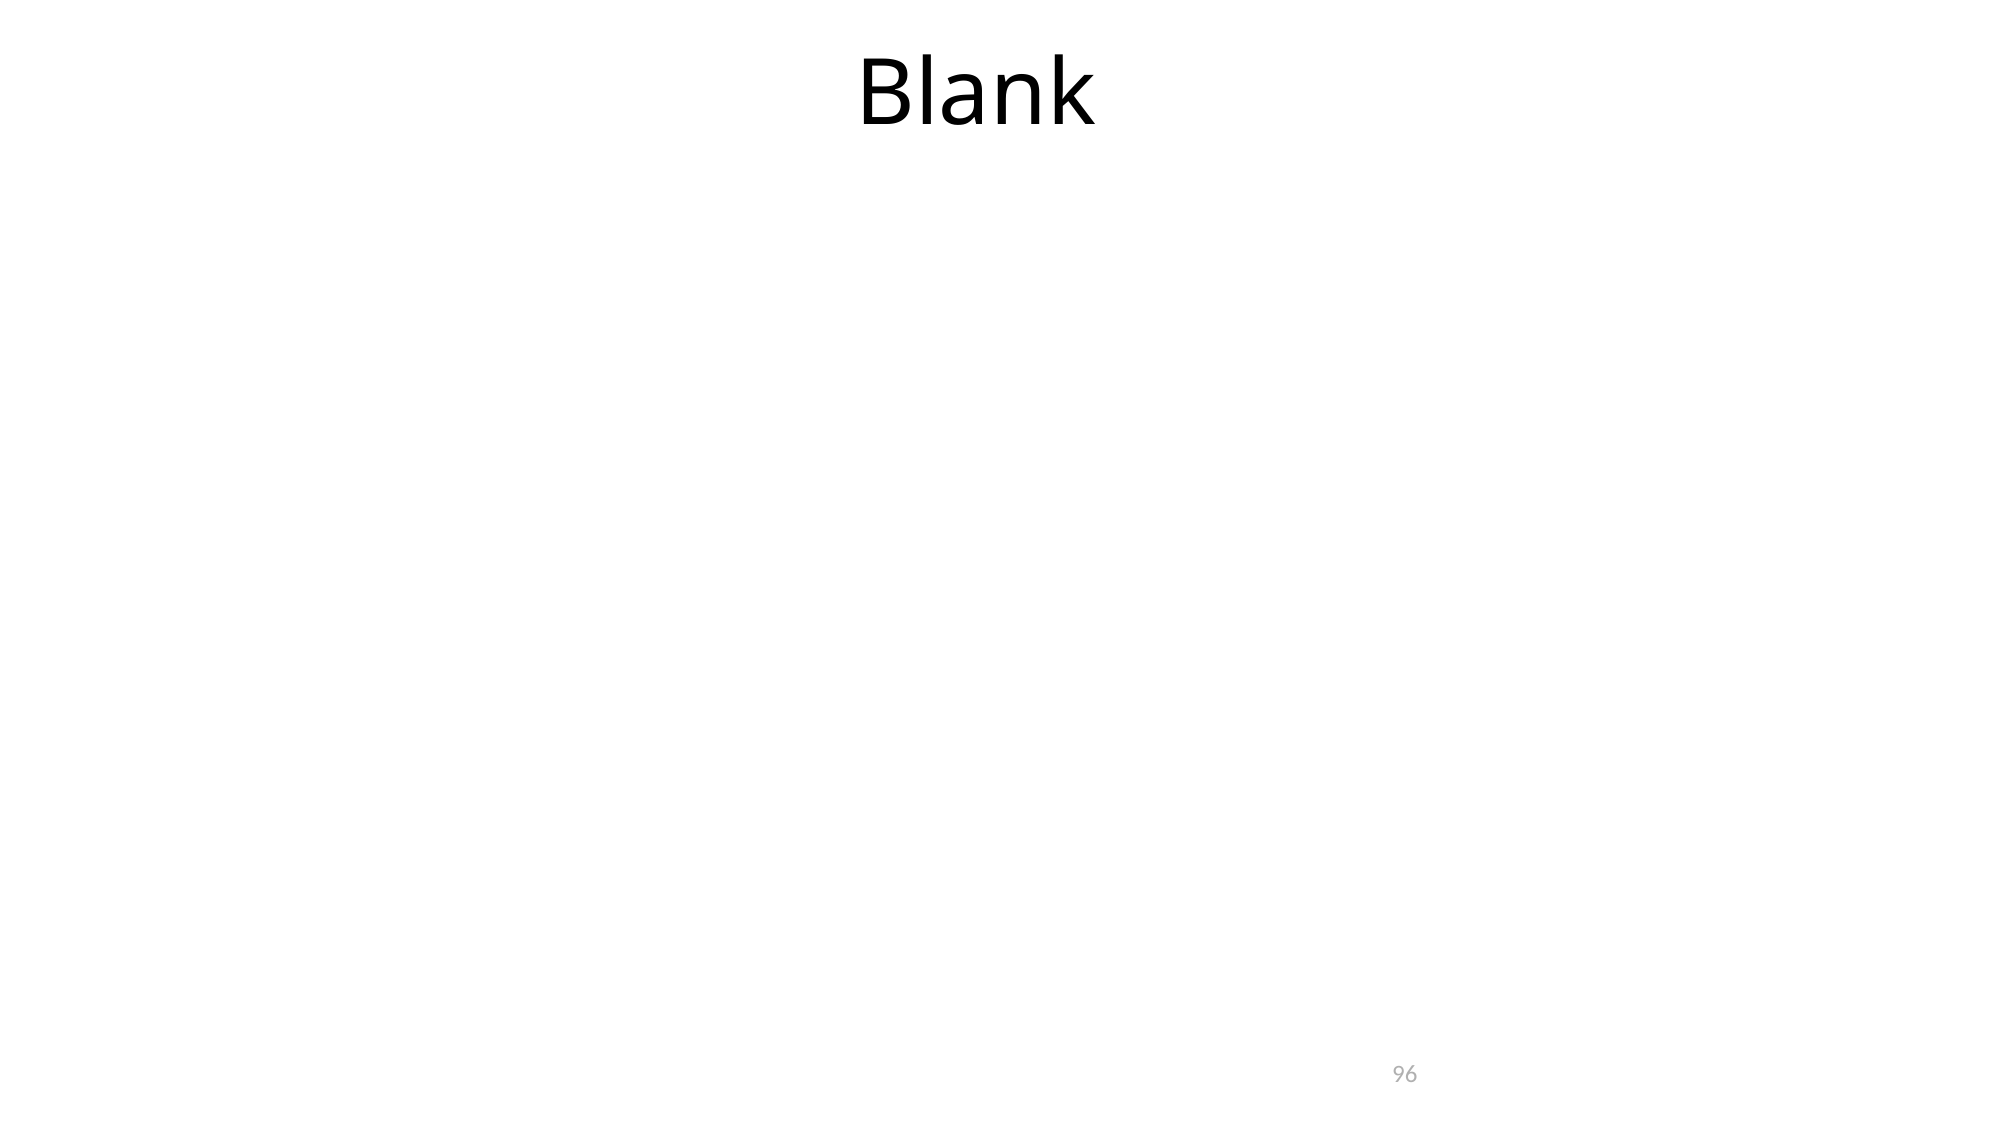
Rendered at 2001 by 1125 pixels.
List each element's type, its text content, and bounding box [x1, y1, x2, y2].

slide_number 96 [1074, 738, 1425, 1125]
text_box Blank [30, 25, 1922, 151]
